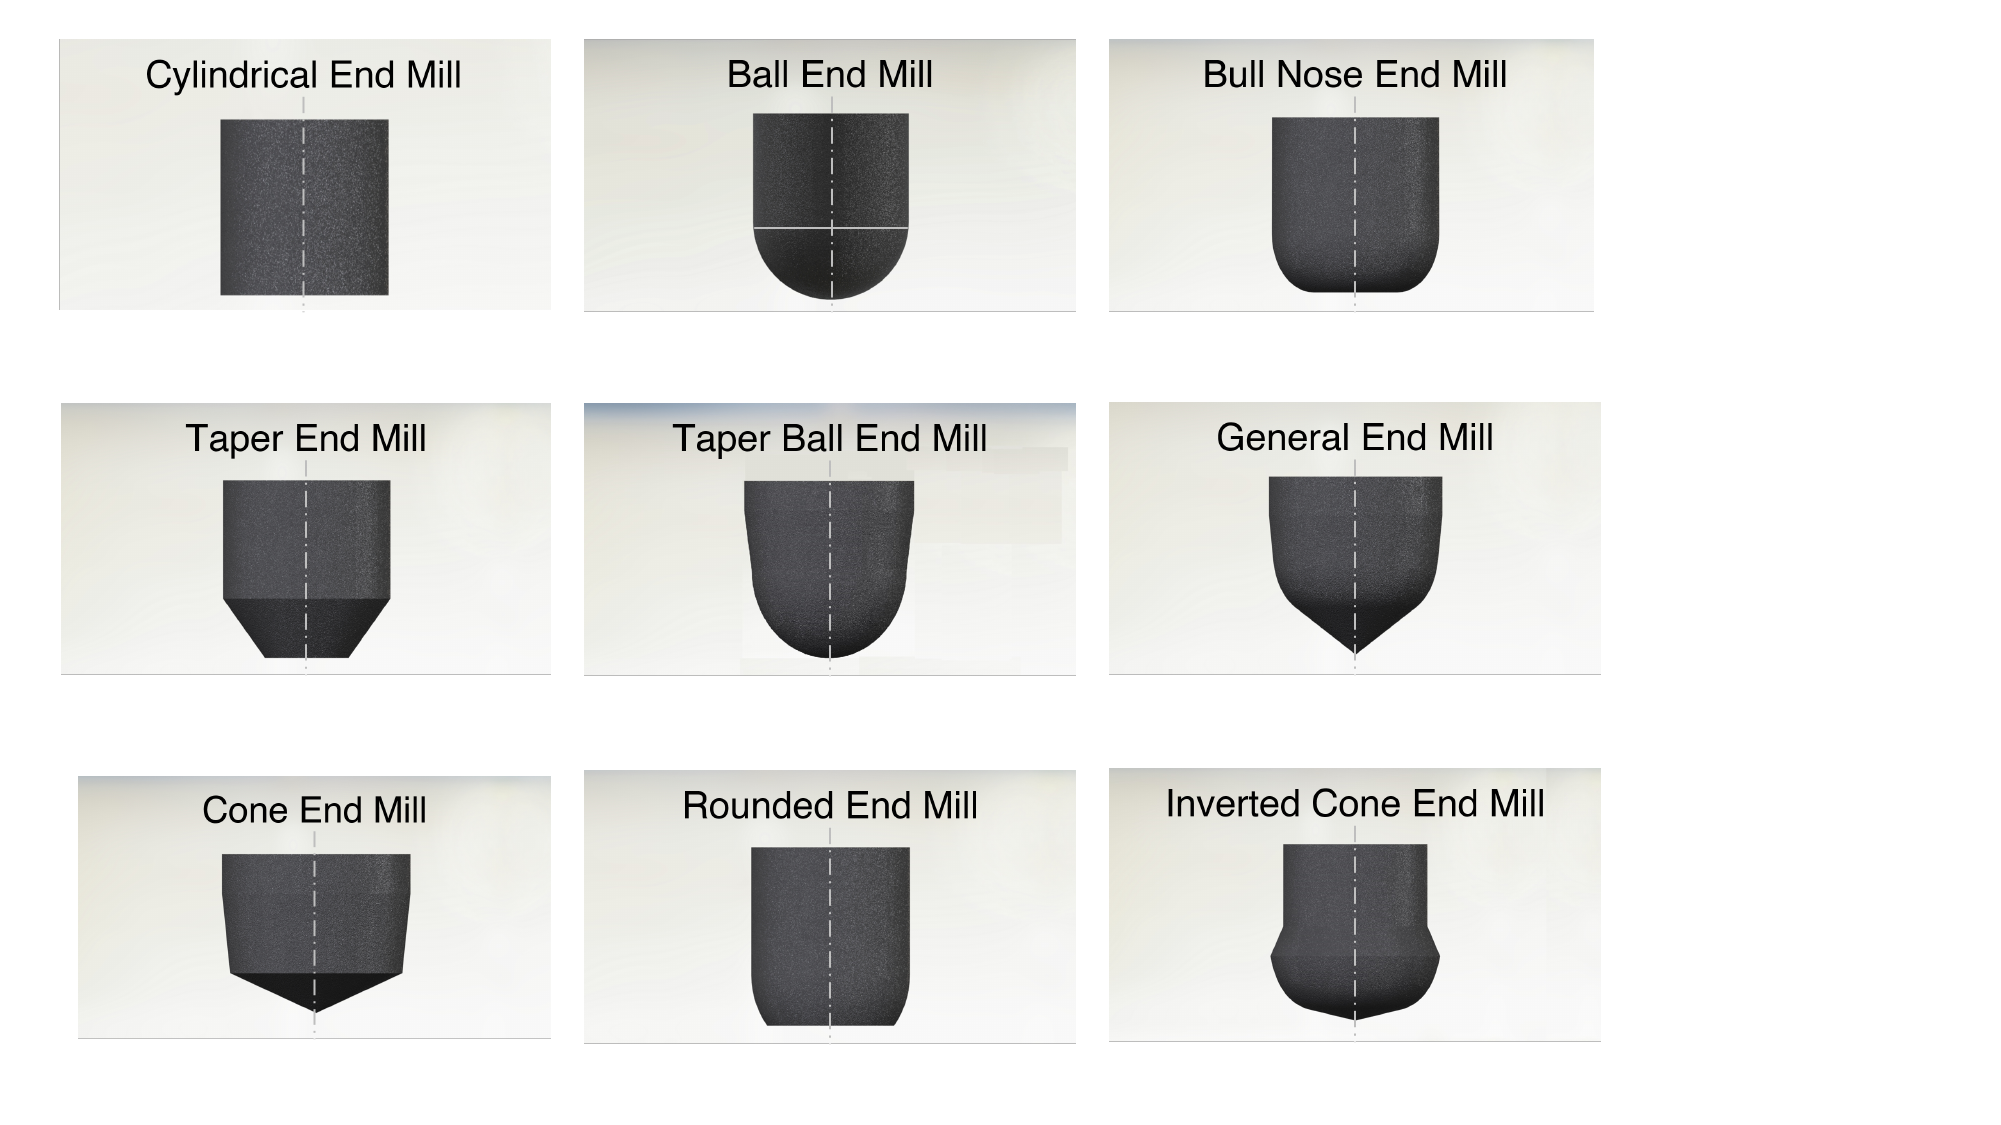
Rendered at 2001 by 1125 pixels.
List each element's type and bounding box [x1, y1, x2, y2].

picture [61, 403, 551, 676]
picture [78, 776, 551, 1040]
picture [58, 39, 551, 314]
picture [584, 770, 1076, 1045]
picture [1109, 768, 1601, 1043]
picture [1109, 39, 1601, 314]
picture [1109, 402, 1601, 676]
picture [584, 403, 1076, 677]
picture [584, 39, 1076, 314]
